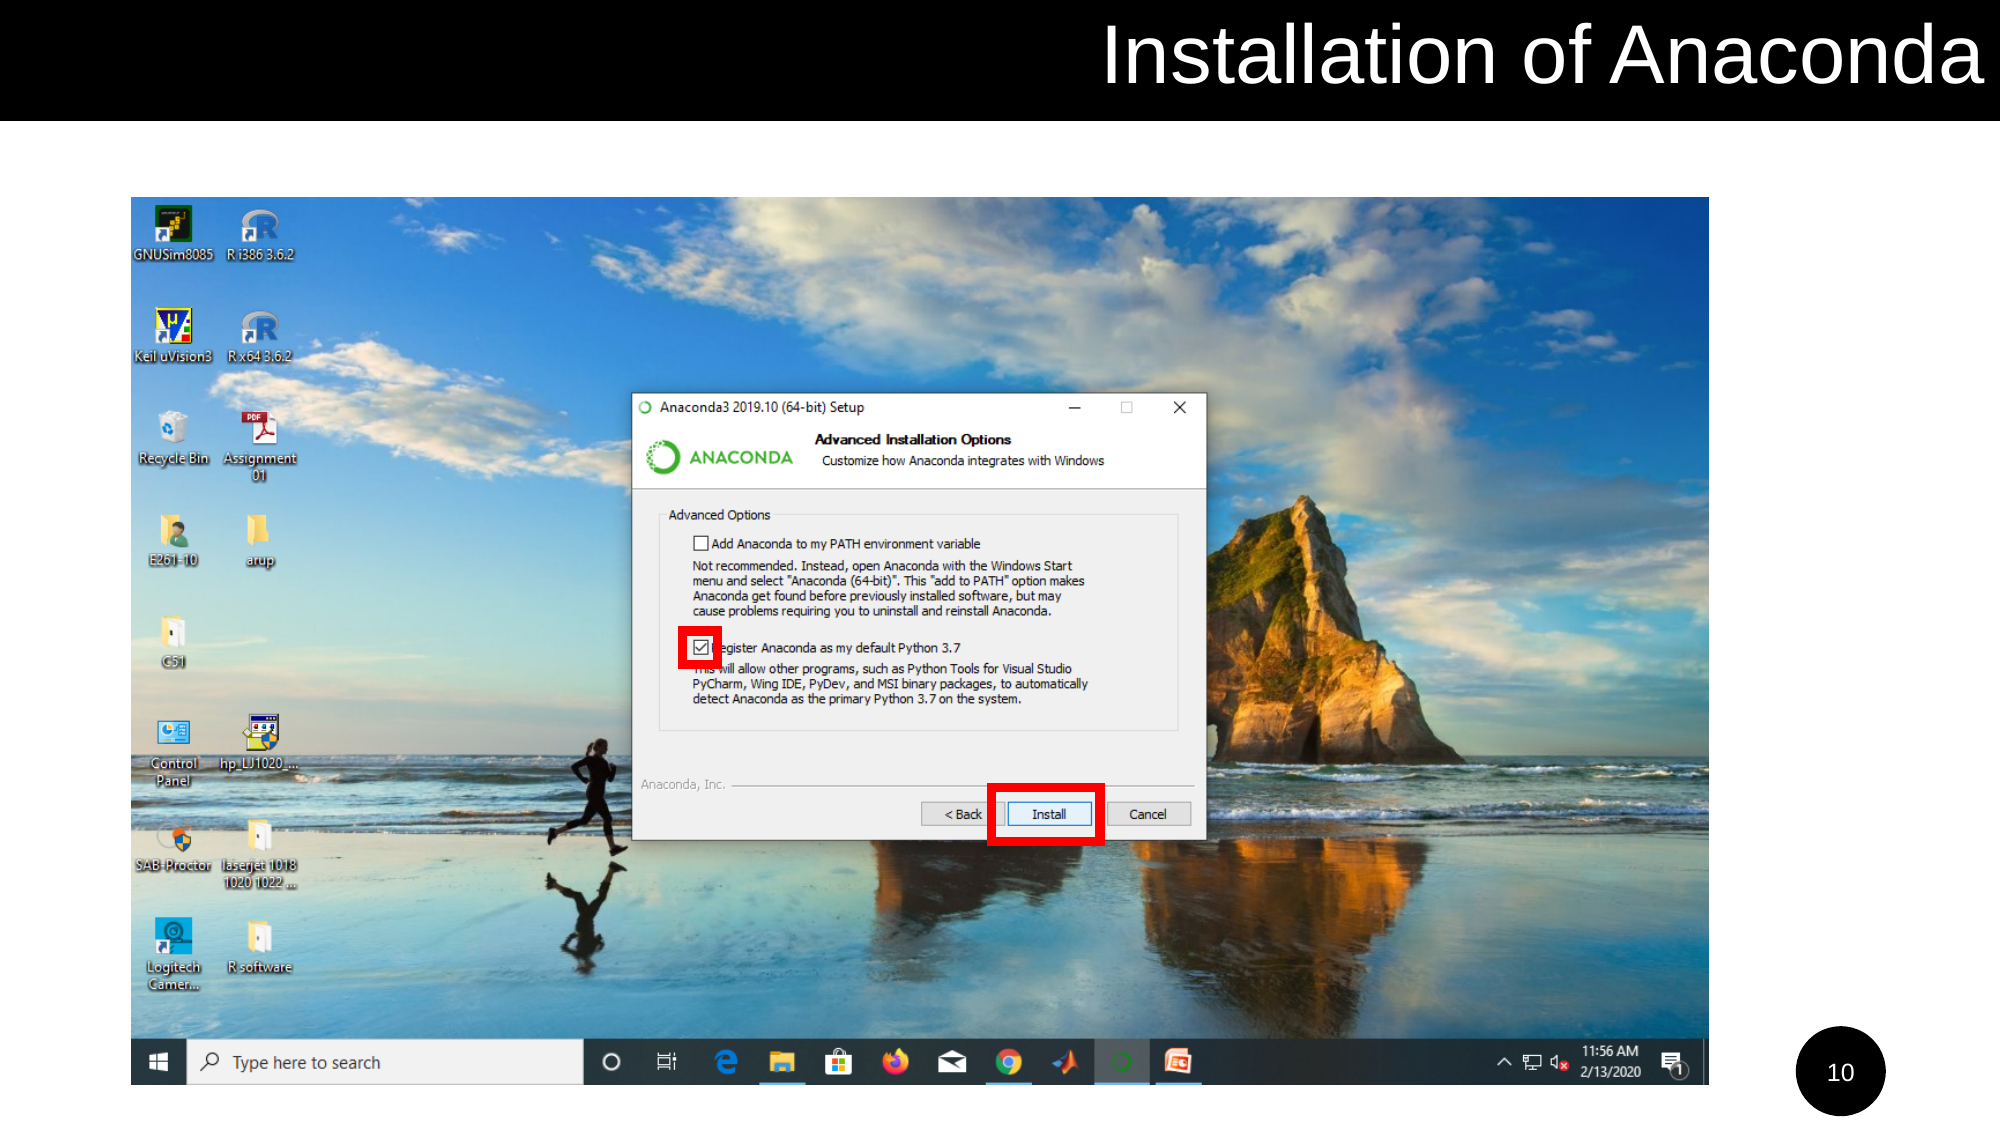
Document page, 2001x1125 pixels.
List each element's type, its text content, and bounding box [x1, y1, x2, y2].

slide_number 10 [1795, 1026, 1886, 1117]
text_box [131, 197, 1709, 1085]
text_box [0, 0, 2000, 121]
